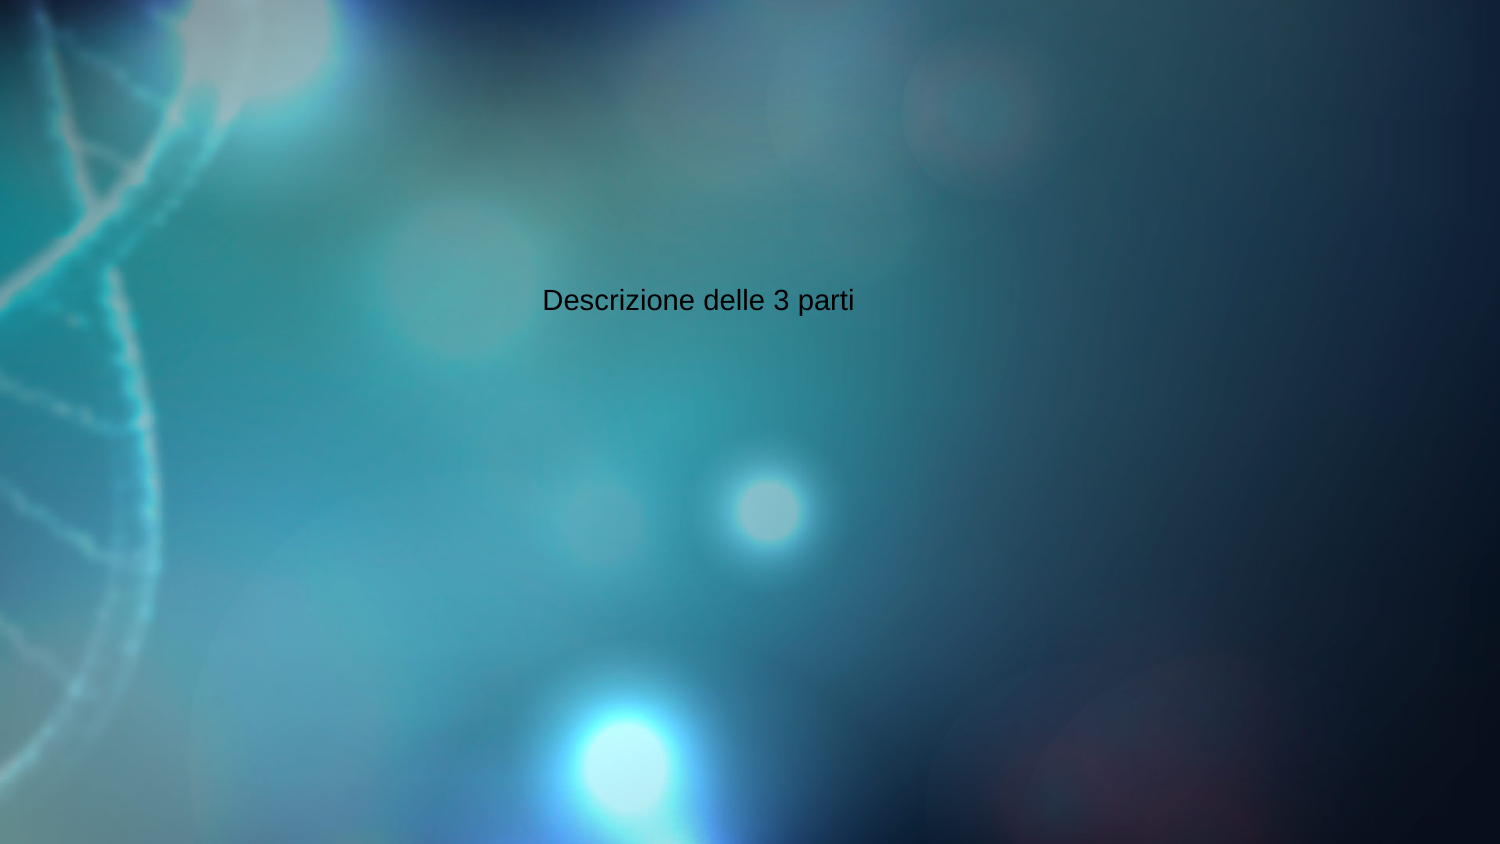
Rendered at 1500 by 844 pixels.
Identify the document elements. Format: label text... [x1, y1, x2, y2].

picture [0, 0, 1500, 844]
text_box Descrizione delle 3 parti [527, 274, 871, 324]
